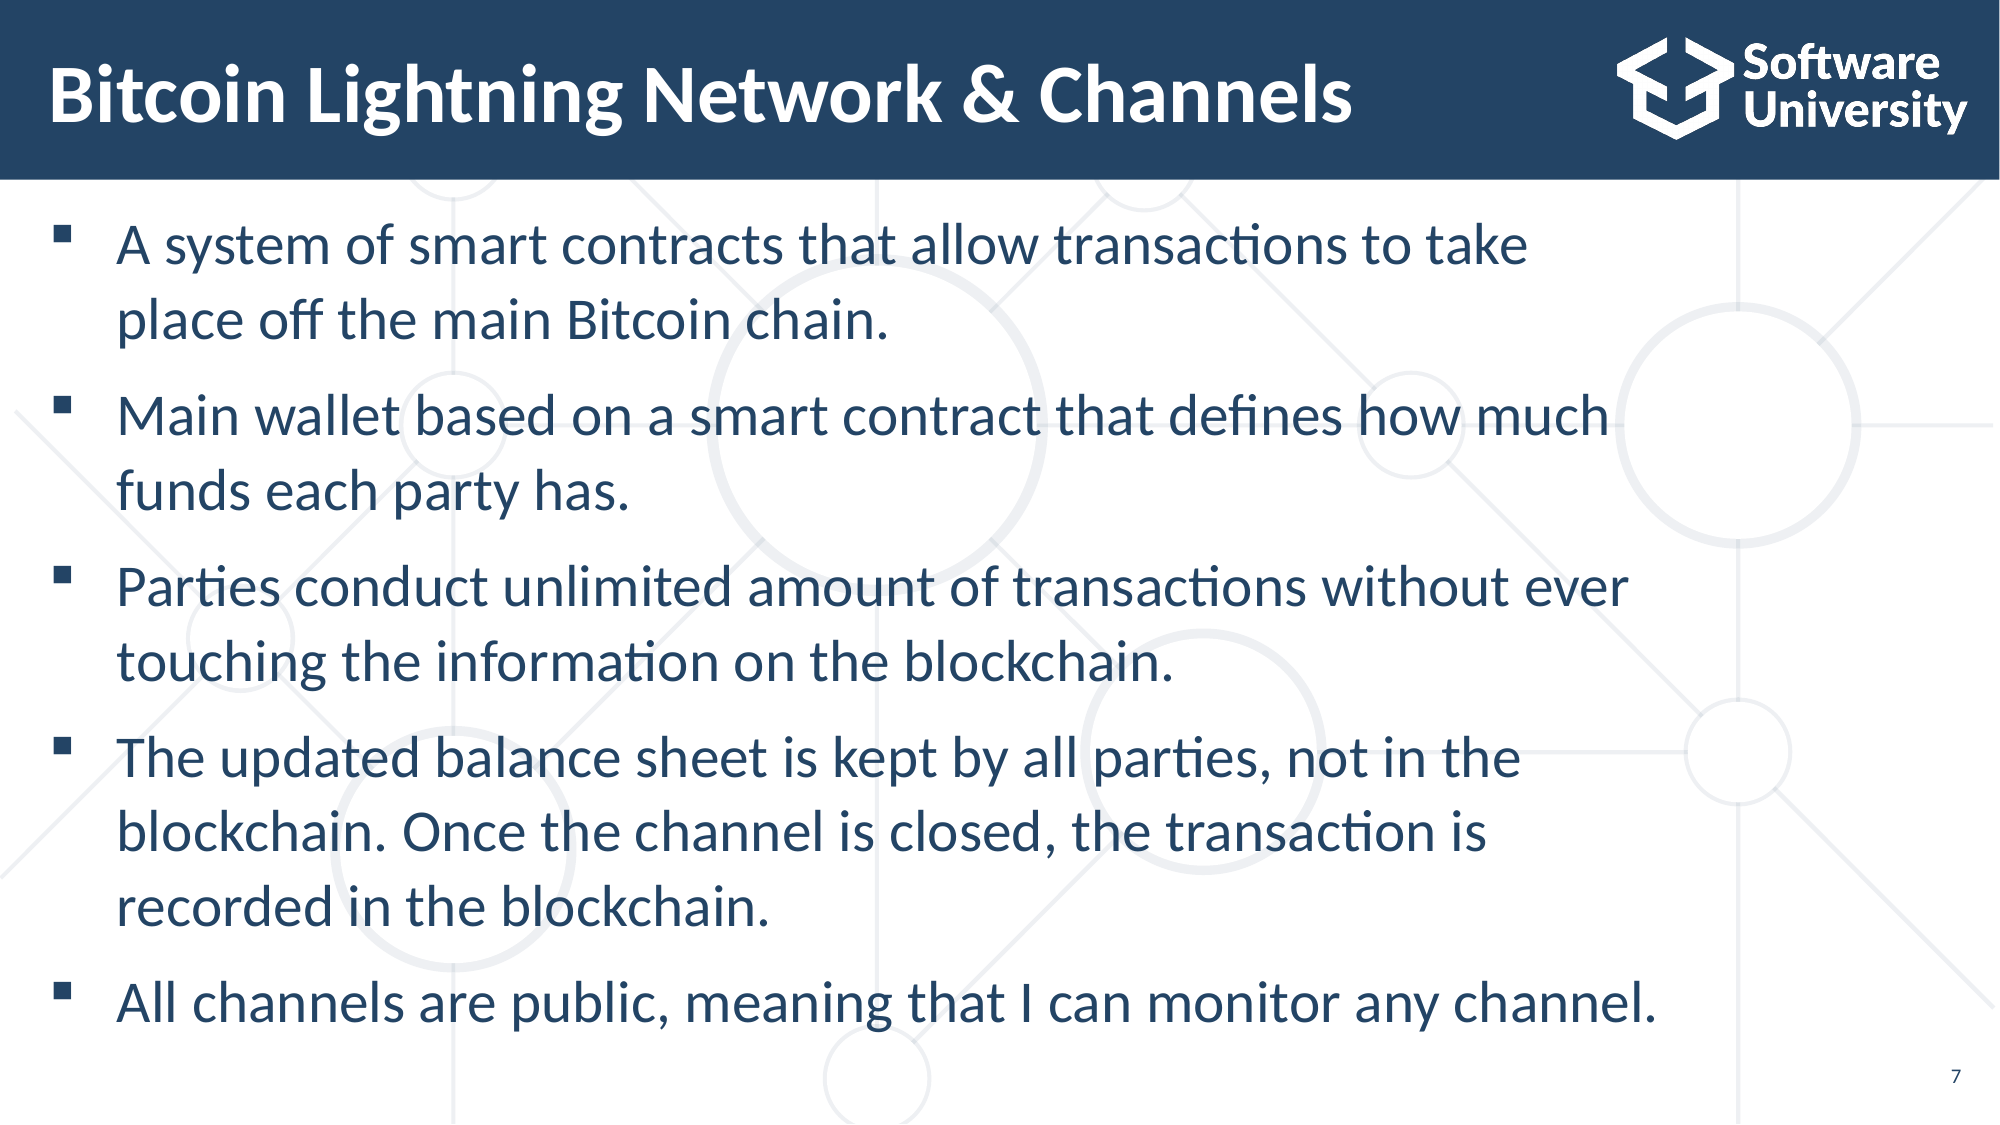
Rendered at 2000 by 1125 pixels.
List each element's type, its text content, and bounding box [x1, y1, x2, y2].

list A system of smart contracts that allow transactions to take place off the main Bitcoin chain. Main wallet based on a smart contract that defines how much funds each party has. Parties conduct unlimited amount of transactions without ever touching the information on the blockchain. The updated balance sheet is kept by all parties, not in the blockchain. Once the channel is closed, the transaction is recorded in the blockchain. All channels are public, meaning that I can monitor any channel. [31, 196, 1970, 1050]
slide_number 7 [1896, 1049, 1968, 1101]
title Bitcoin Lightning Network & Channels [31, 16, 1591, 162]
picture [1617, 37, 1968, 140]
